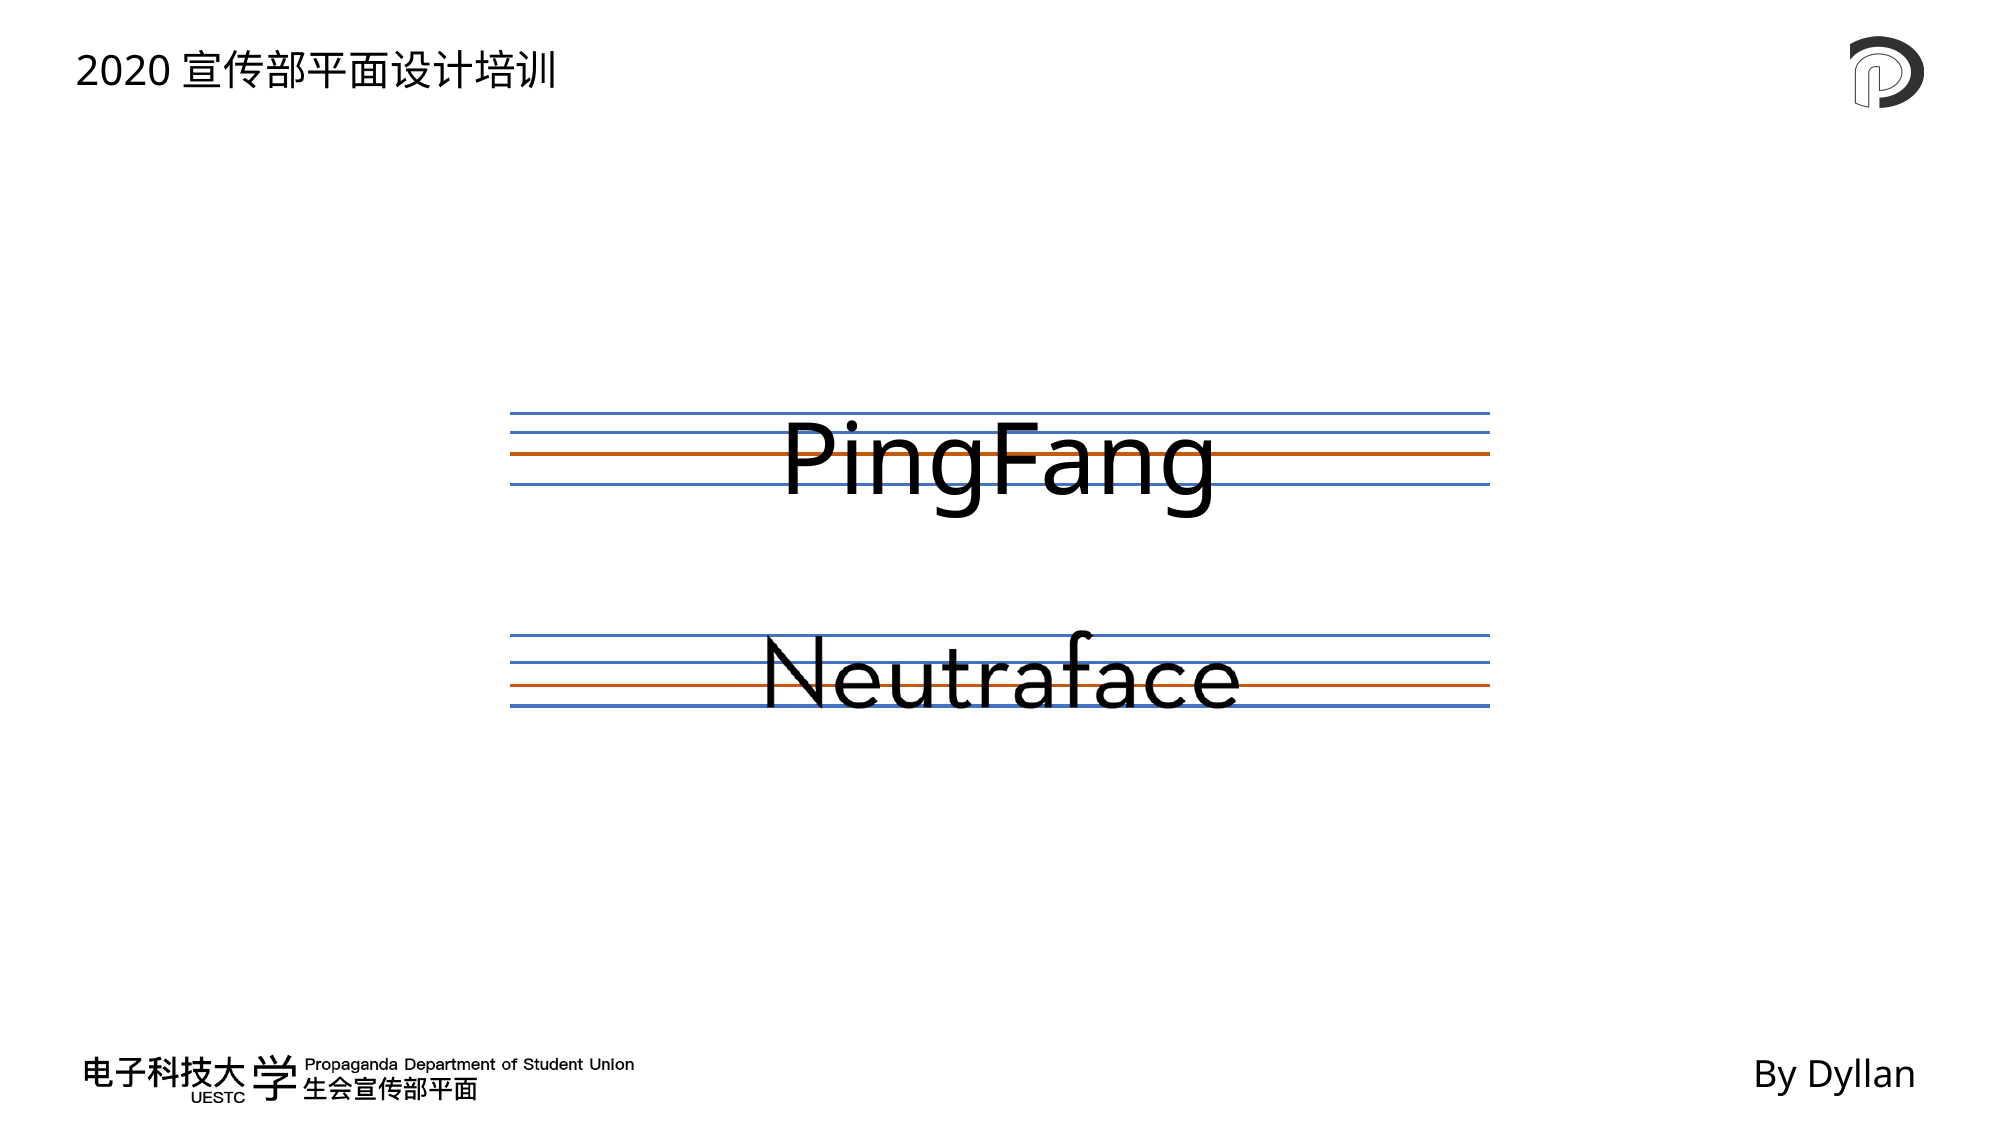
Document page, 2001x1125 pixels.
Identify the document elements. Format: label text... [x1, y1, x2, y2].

picture [764, 608, 1465, 752]
text_box PingFang [321, 387, 1678, 523]
picture [60, 1035, 845, 1125]
text_box By Dyllan [1738, 1042, 1958, 1102]
picture [1850, 36, 1924, 108]
text_box 2020宣传部平面设计培训 [60, 36, 1284, 102]
